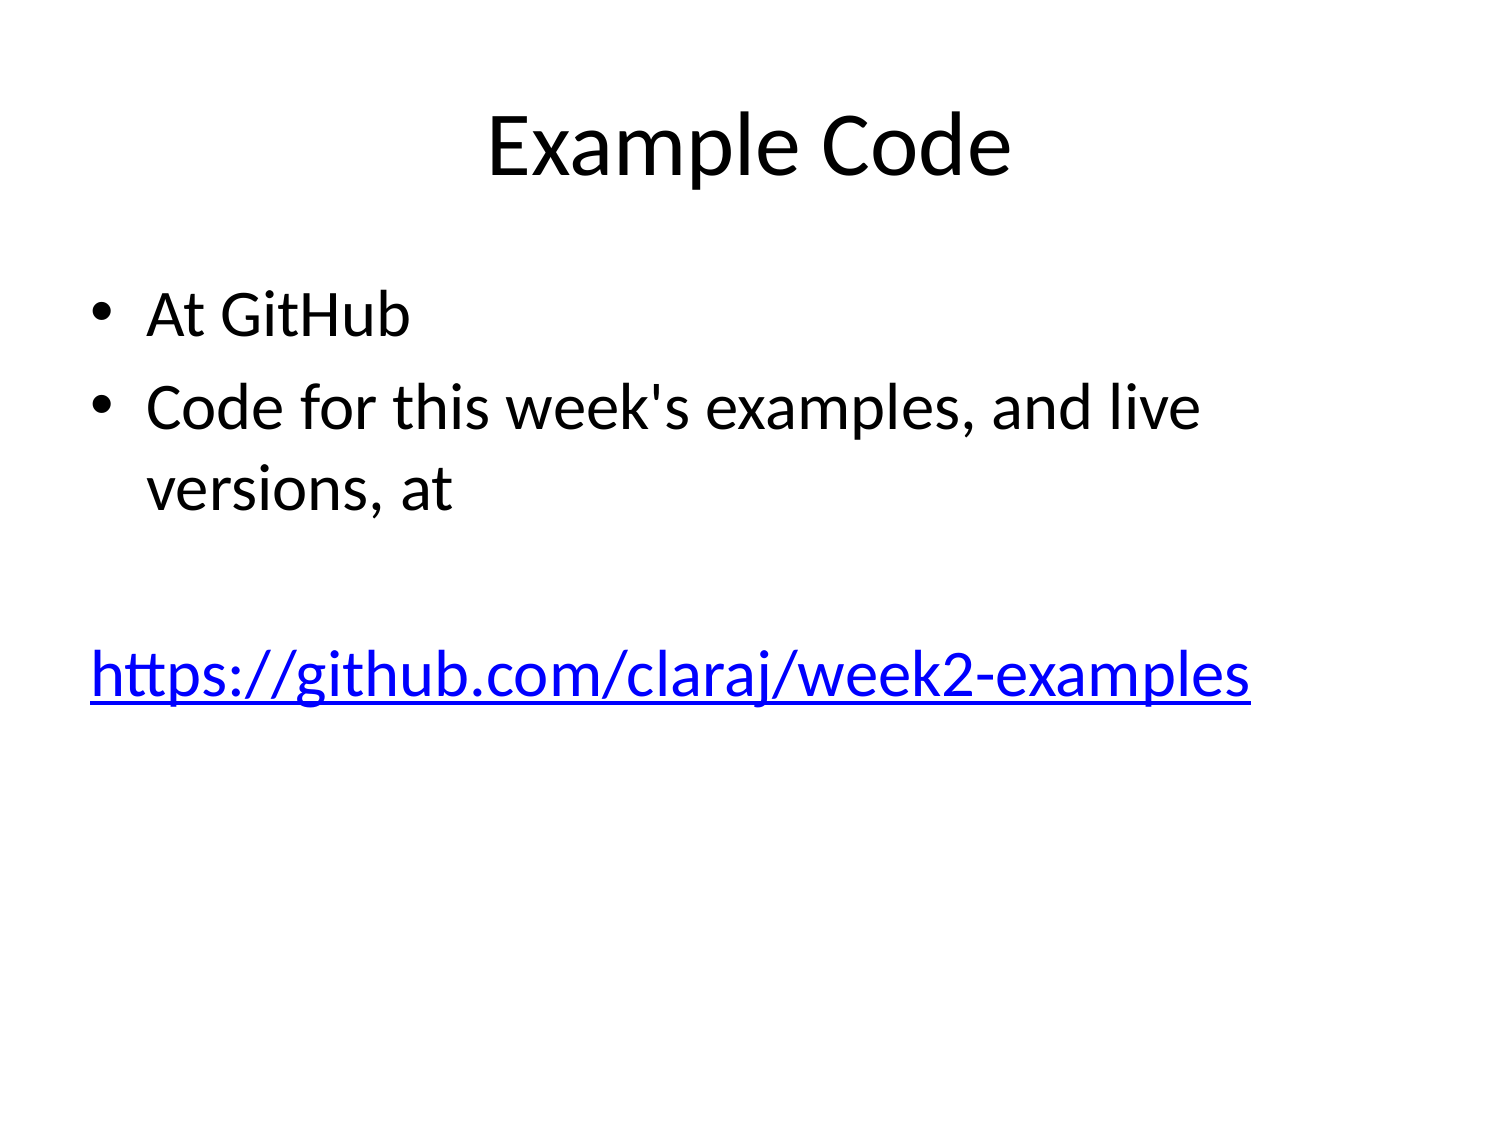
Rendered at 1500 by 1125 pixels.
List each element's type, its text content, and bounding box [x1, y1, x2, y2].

title Example Code [75, 45, 1425, 233]
list At GitHub Code for this week's examples, and live versions, at https://github.com/claraj/week2-examples [75, 262, 1425, 1005]
